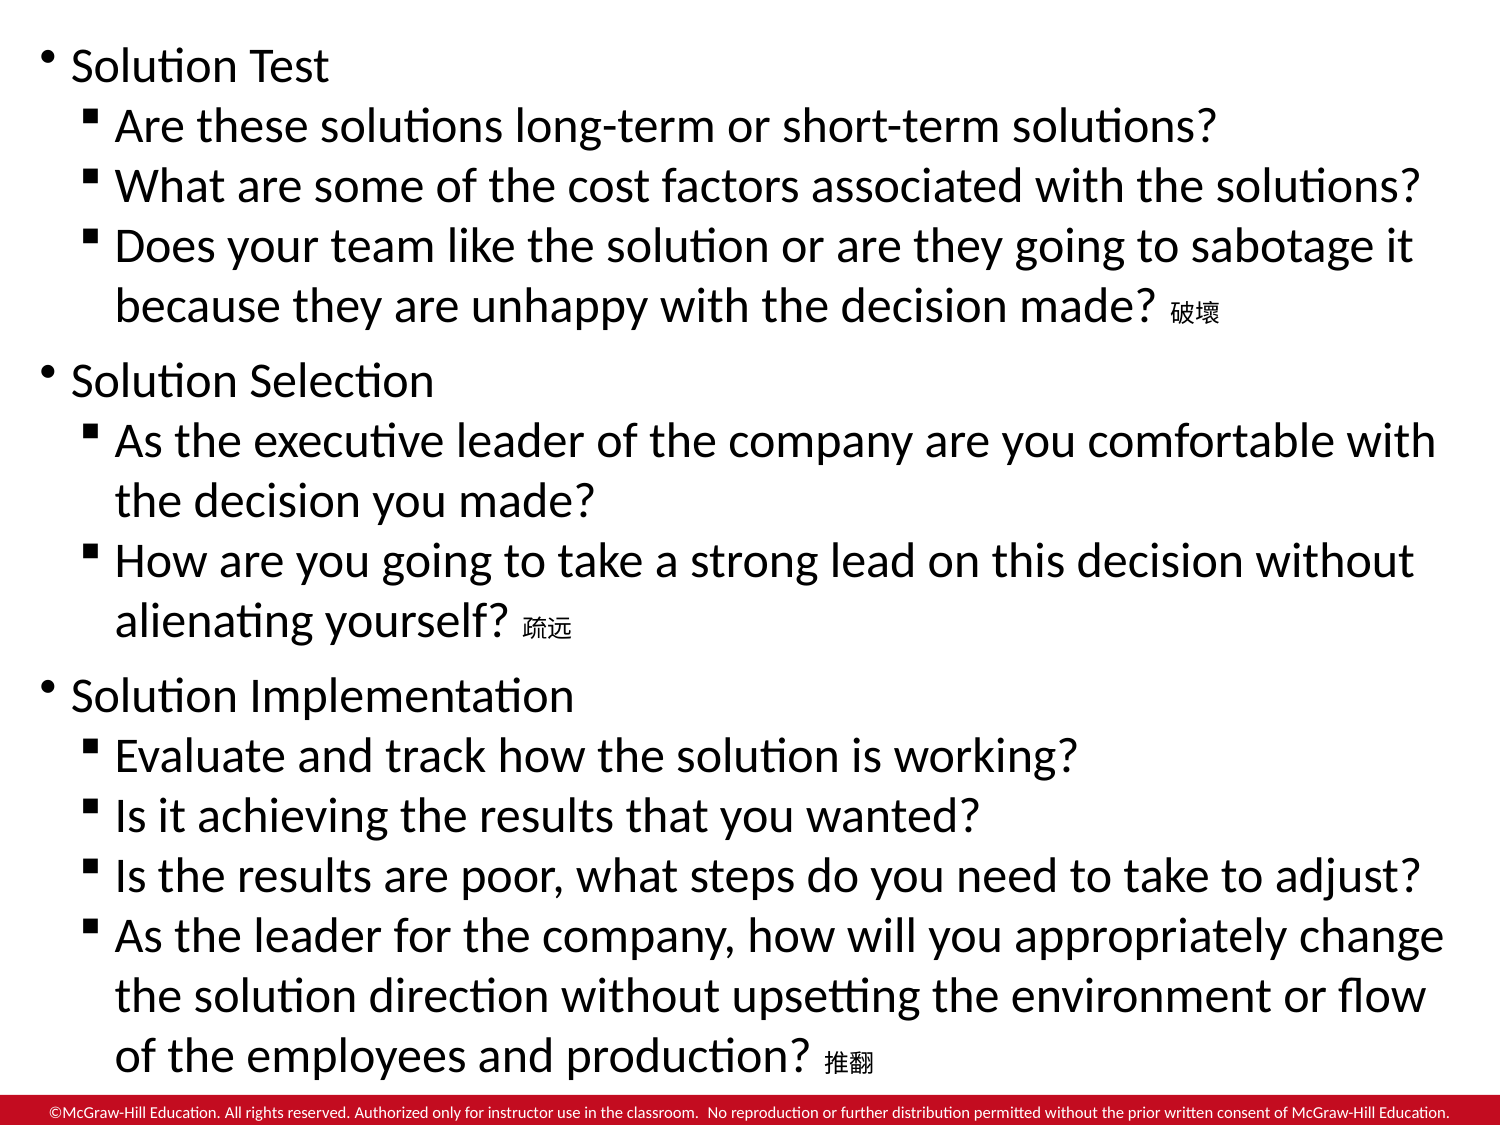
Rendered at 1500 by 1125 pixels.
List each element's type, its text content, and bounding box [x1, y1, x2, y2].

text_box Solution Test Are these solutions long-term or short-term solutions? What are some of the cost factors associated with the solutions? Does your team like the solution or are they going to sabotage it because they are unhappy with the decision made?破壞 Solution Selection As the executive leader of the company are you comfortable with the decision you made? How are you going to take a strong lead on this decision without alienating yourself?疏远 Solution Implementation Evaluate and track how the solution is working? Is it achieving the results that you wanted? Is the results are poor, what steps do you need to take to adjust? As the leader for the company, how will you appropriately change the solution direction without upsetting the environment or flow of the employees and production?推翻 [24, 24, 1463, 1090]
